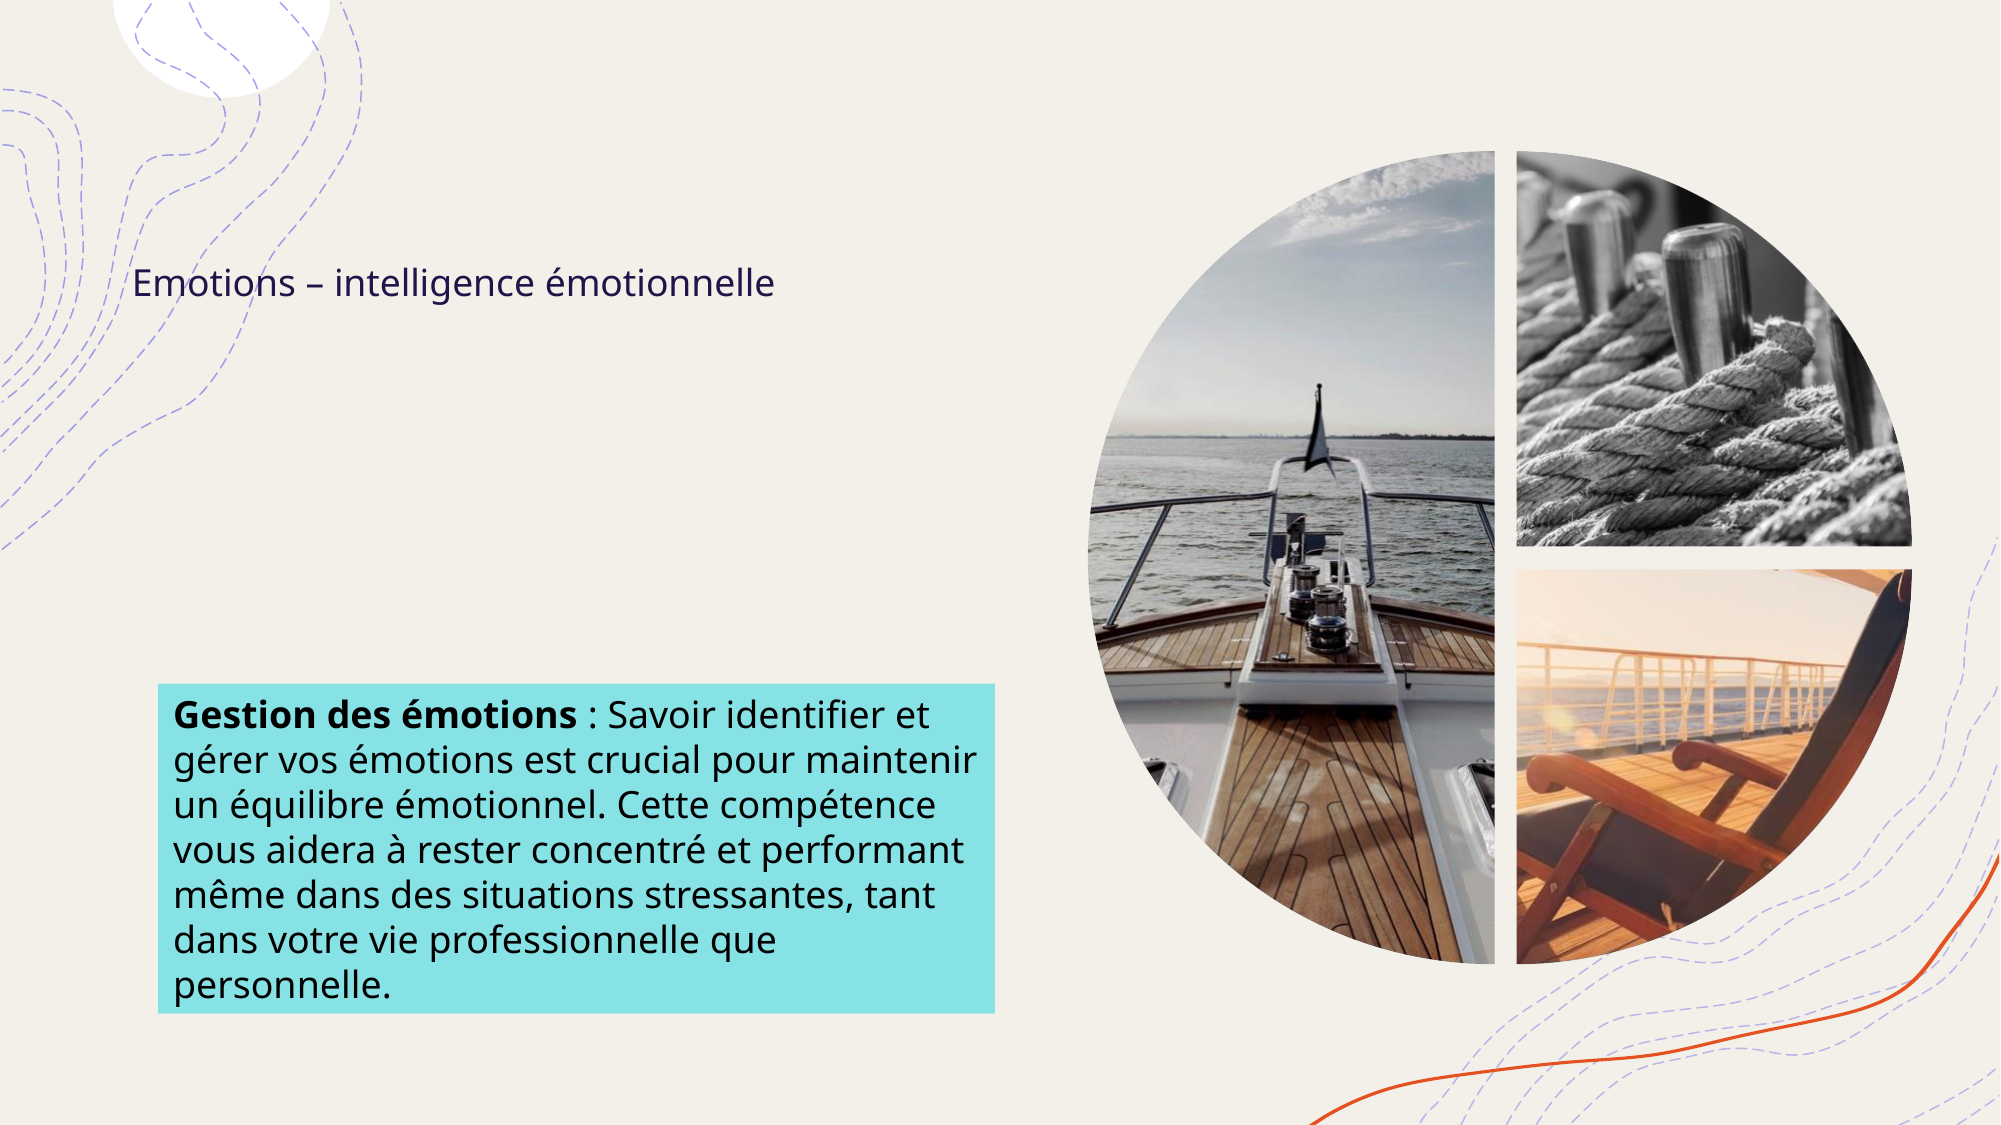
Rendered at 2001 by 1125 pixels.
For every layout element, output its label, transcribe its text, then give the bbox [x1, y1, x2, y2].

picture [1087, 150, 1495, 965]
picture [1516, 151, 1912, 547]
picture [1516, 569, 1912, 965]
title Emotions – intelligence émotionnelle [116, 70, 1057, 402]
text_box Gestion des émotions : Savoir identifier et gérer vos émotions est crucial pour maintenir un équilibre émotionnel. Cette compétence vous aidera à rester concentré et performant même dans des situations stressantes, tant dans votre vie professionnelle que personnelle. [158, 683, 995, 1014]
